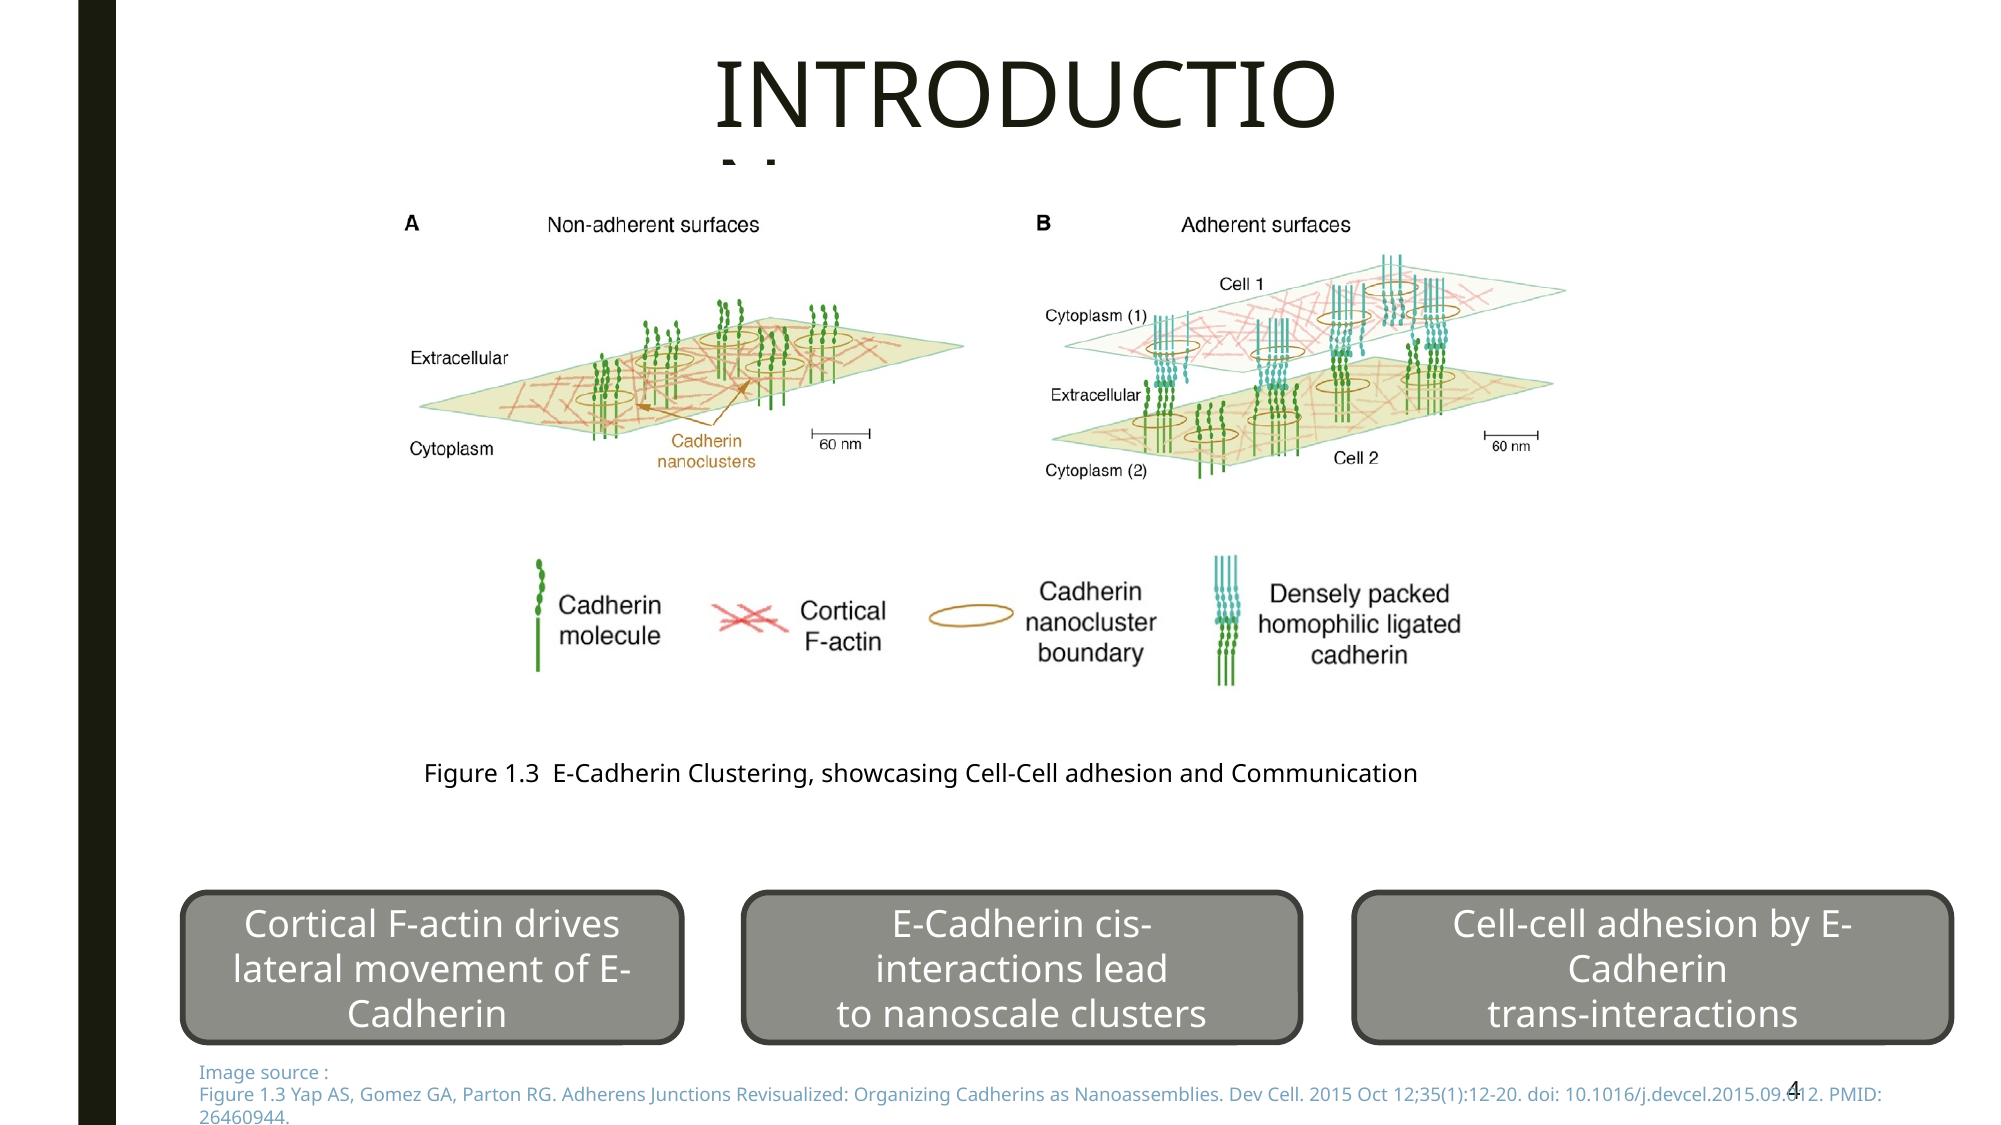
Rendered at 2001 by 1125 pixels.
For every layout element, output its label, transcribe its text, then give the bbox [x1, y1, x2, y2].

title INTRODUCTION [699, 41, 1410, 165]
picture [362, 165, 1638, 720]
text_box Image source : Figure 1.3 Yap AS, Gomez GA, Parton RG. Adherens Junctions Revisualized: Organizing Cadherins as Nanoassemblies. Dev Cell. 2015 Oct 12;35(1):12-20. doi: 10.1016/j.devcel.2015.09.012. PMID: 26460944. [184, 1053, 1967, 1125]
text_box Cell-cell adhesion by E-Cadherin trans-interactions [1351, 889, 1955, 1046]
text_box Figure 1.3 E-Cadherin Clustering, showcasing Cell-Cell adhesion and Communication [408, 750, 1435, 795]
text_box Cortical F-actin drives lateral movement of E-Cadherin [179, 889, 685, 1046]
text_box E-Cadherin cis-interactions lead to nanoscale clusters [740, 889, 1304, 1046]
